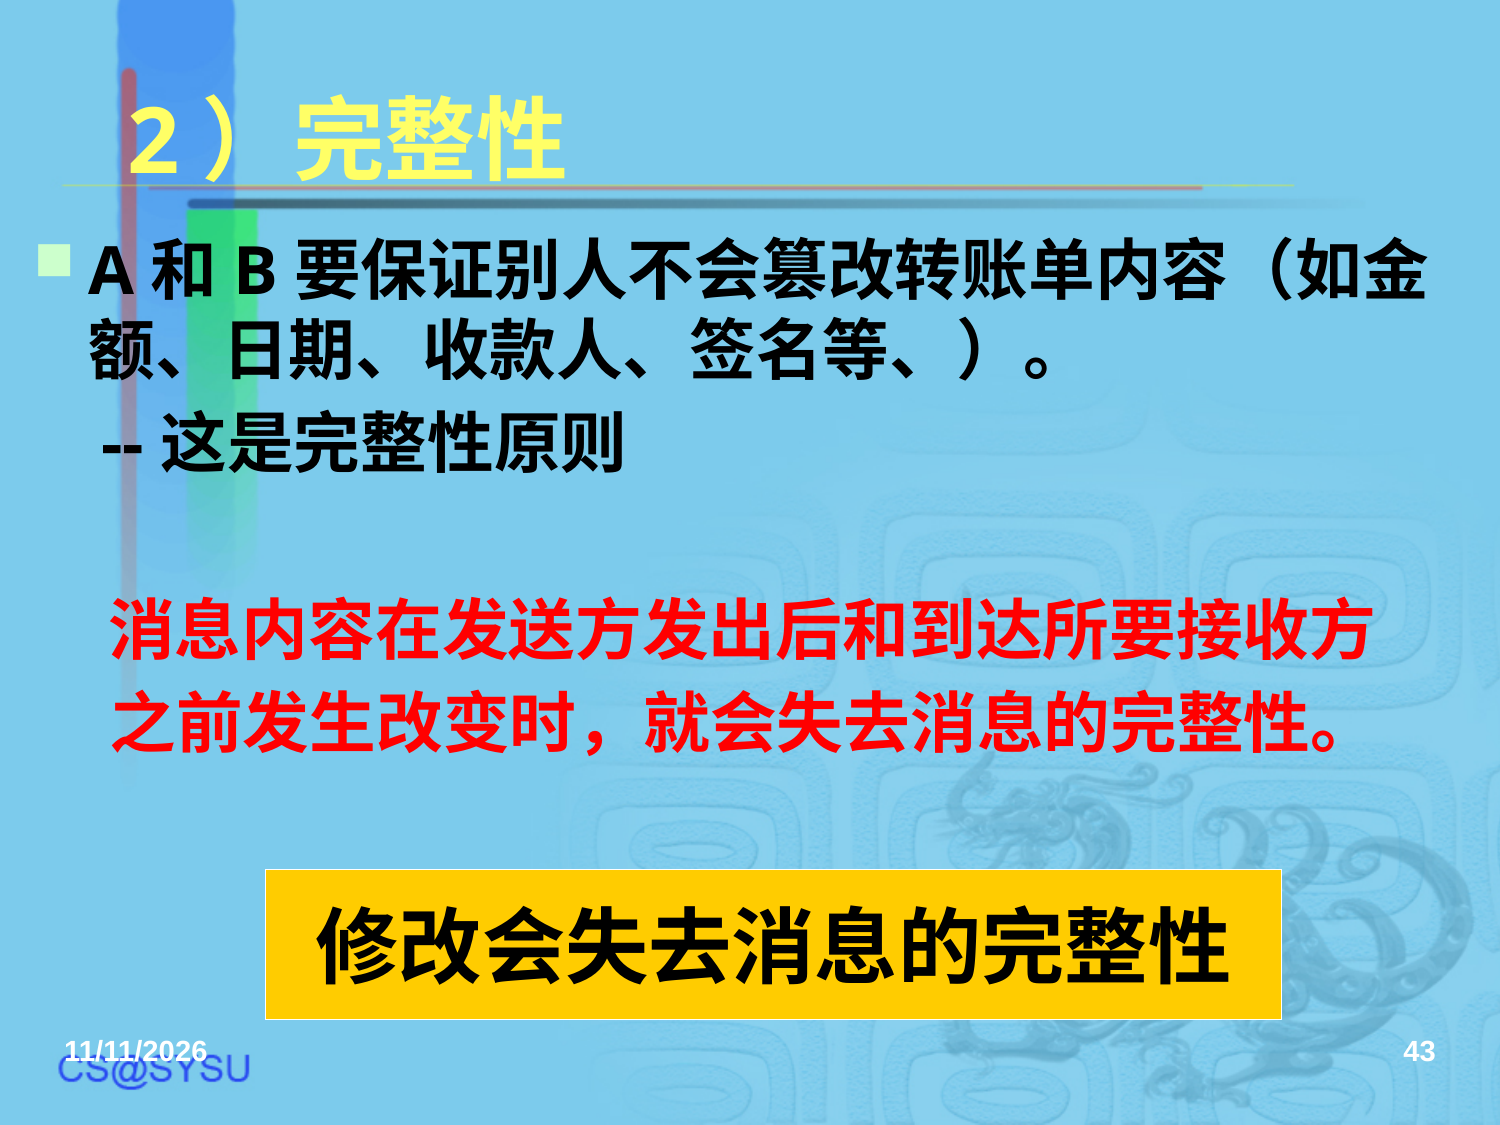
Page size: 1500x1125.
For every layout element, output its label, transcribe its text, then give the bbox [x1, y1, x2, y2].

slide_number [1074, 1024, 1451, 1103]
list A和B要保证别人不会篡改转账单内容（如金额、日期、收款人、签名等、）。 --这是完整性原则 消息内容在发送方发出后和到达所要接收方 之前发生改变时，就会失去消息的完整性。 [17, 220, 1451, 1095]
picture [0, 0, 1500, 1125]
title 2）完整性 [111, 54, 1443, 220]
slide_number [49, 1024, 426, 1103]
text_box 修改会失去消息的完整性 [265, 869, 1282, 1020]
